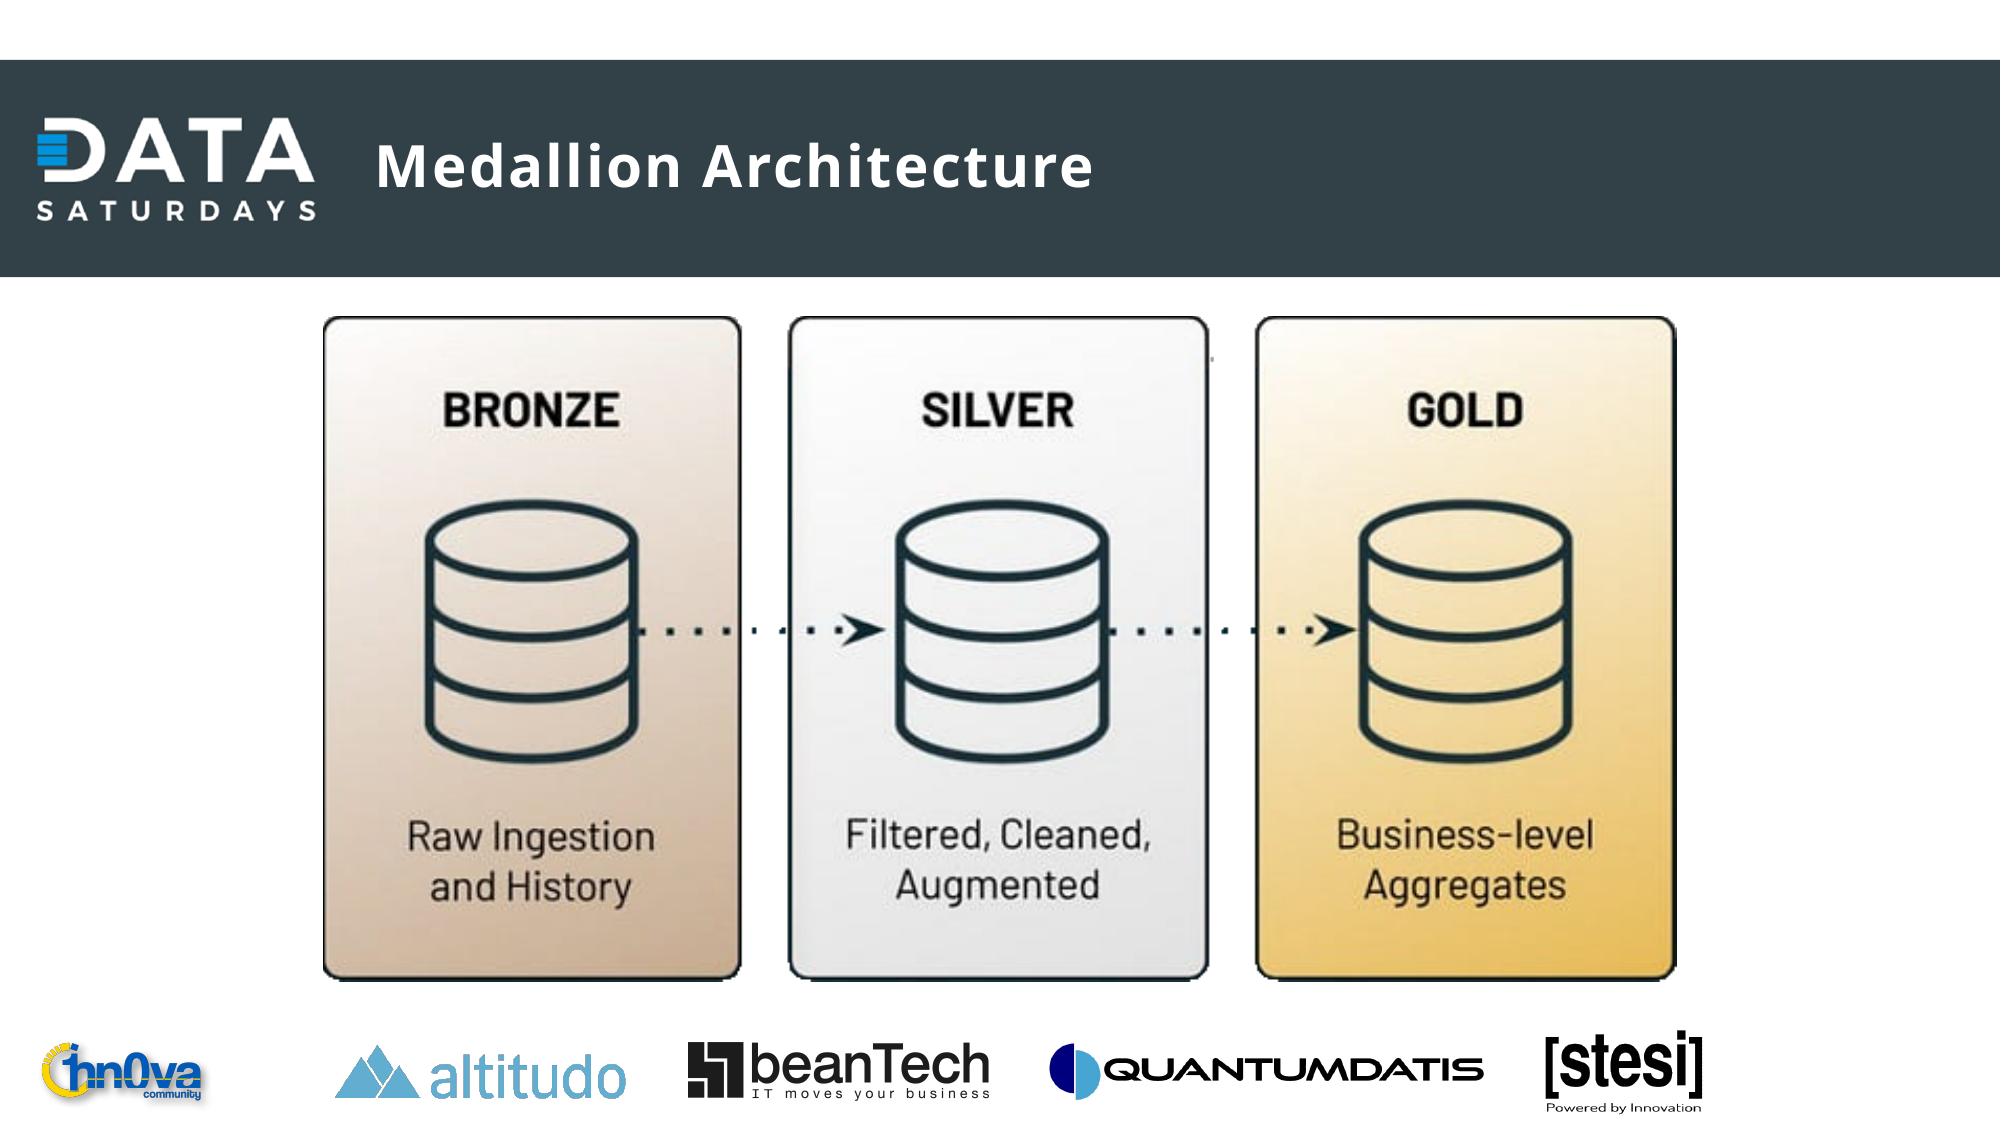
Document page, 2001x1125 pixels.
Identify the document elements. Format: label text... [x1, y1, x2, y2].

picture [323, 316, 1677, 982]
title Medallion Architecture [359, 59, 1863, 278]
picture [331, 1034, 630, 1109]
picture [41, 1041, 202, 1102]
picture [1544, 1029, 1704, 1115]
picture [19, 102, 332, 235]
picture [688, 1042, 989, 1101]
picture [1047, 1041, 1485, 1102]
